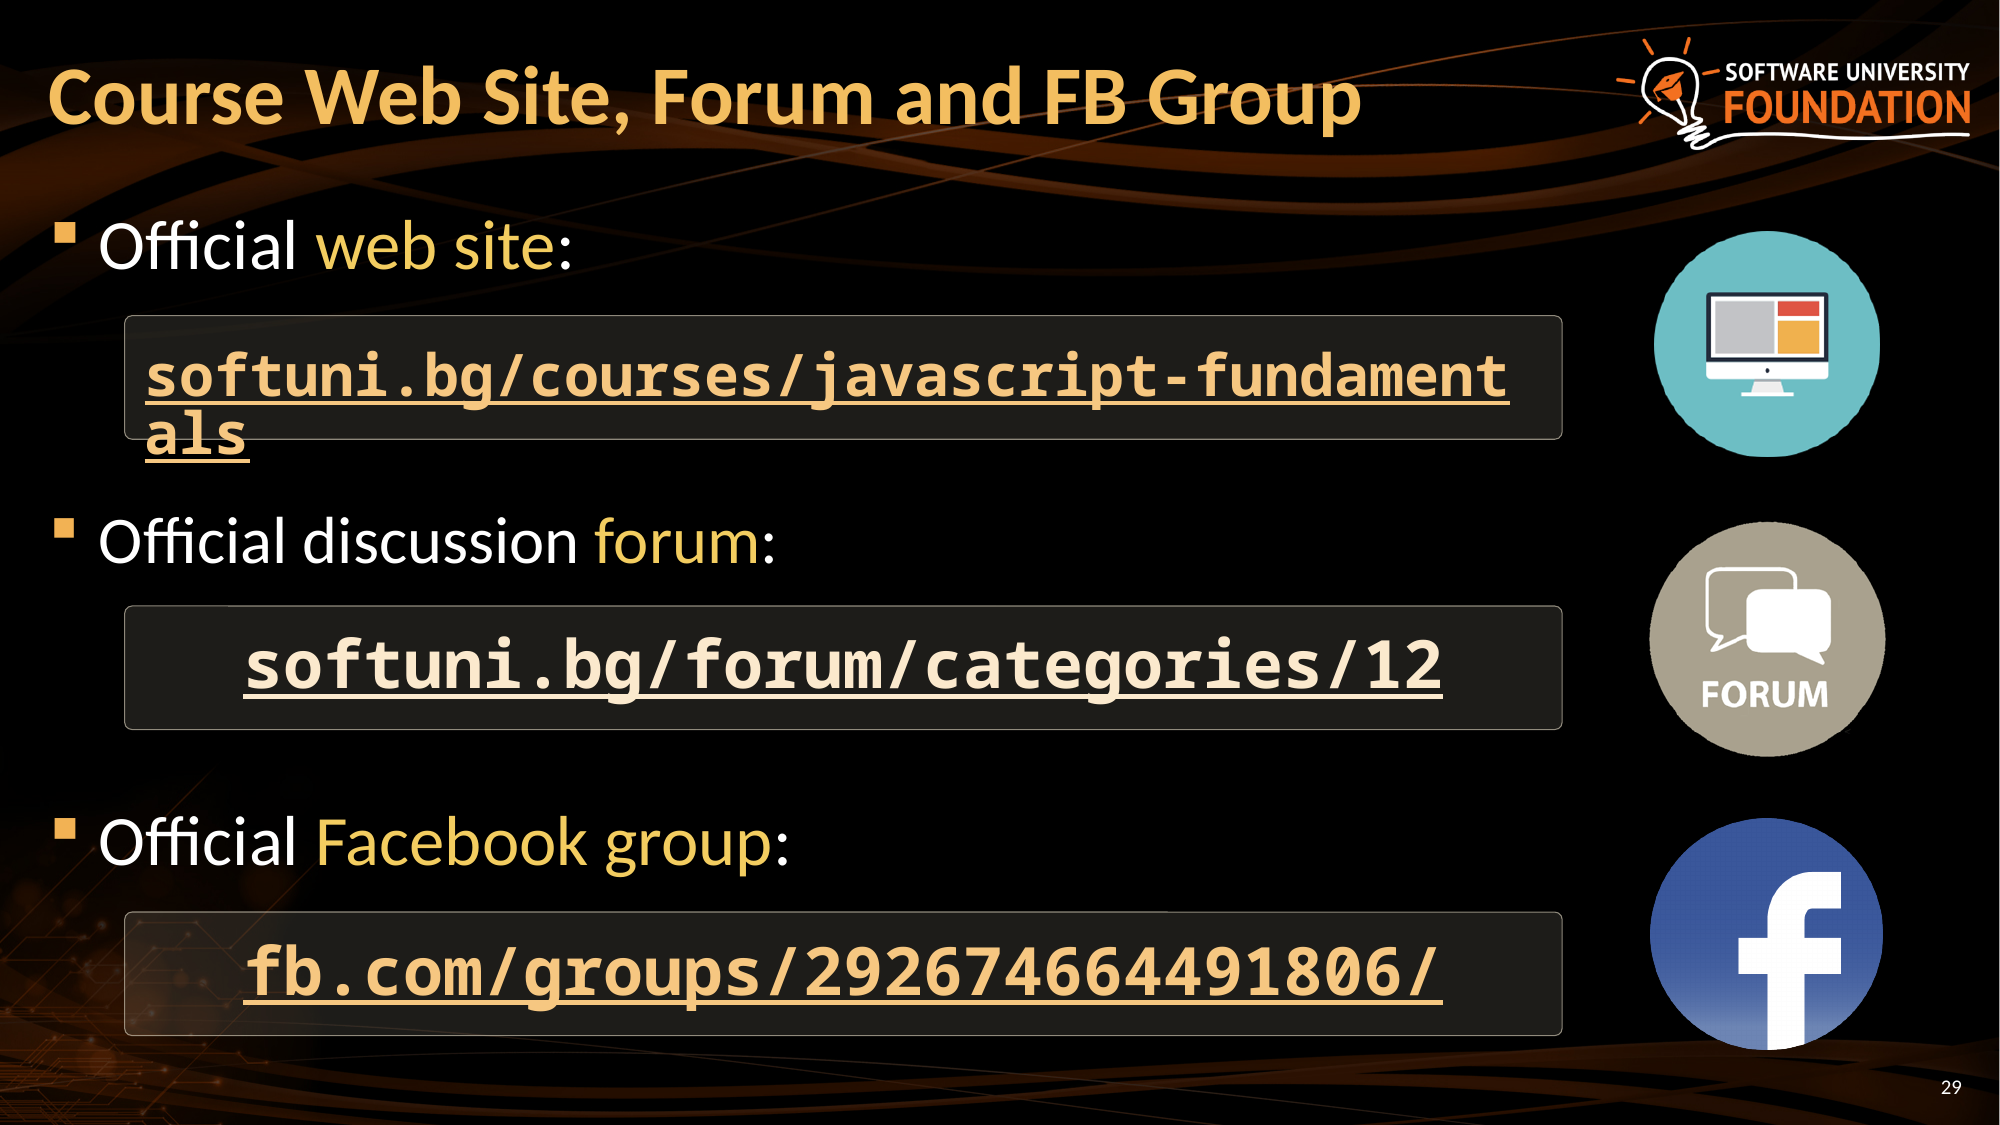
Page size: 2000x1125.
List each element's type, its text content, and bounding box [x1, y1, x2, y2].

text_box softuni.bg/forum/categories/12 [124, 605, 1563, 730]
title Course Web Site, Forum and FB Group [30, 6, 1602, 189]
picture [0, 0, 2000, 1125]
text_box fb.com/groups/292674664491806/ [124, 911, 1563, 1036]
text_box softuni.bg/courses/javascript-fundamentals [124, 315, 1563, 440]
list Official web site: Official discussion forum: Official Facebook group: [31, 188, 1968, 1103]
